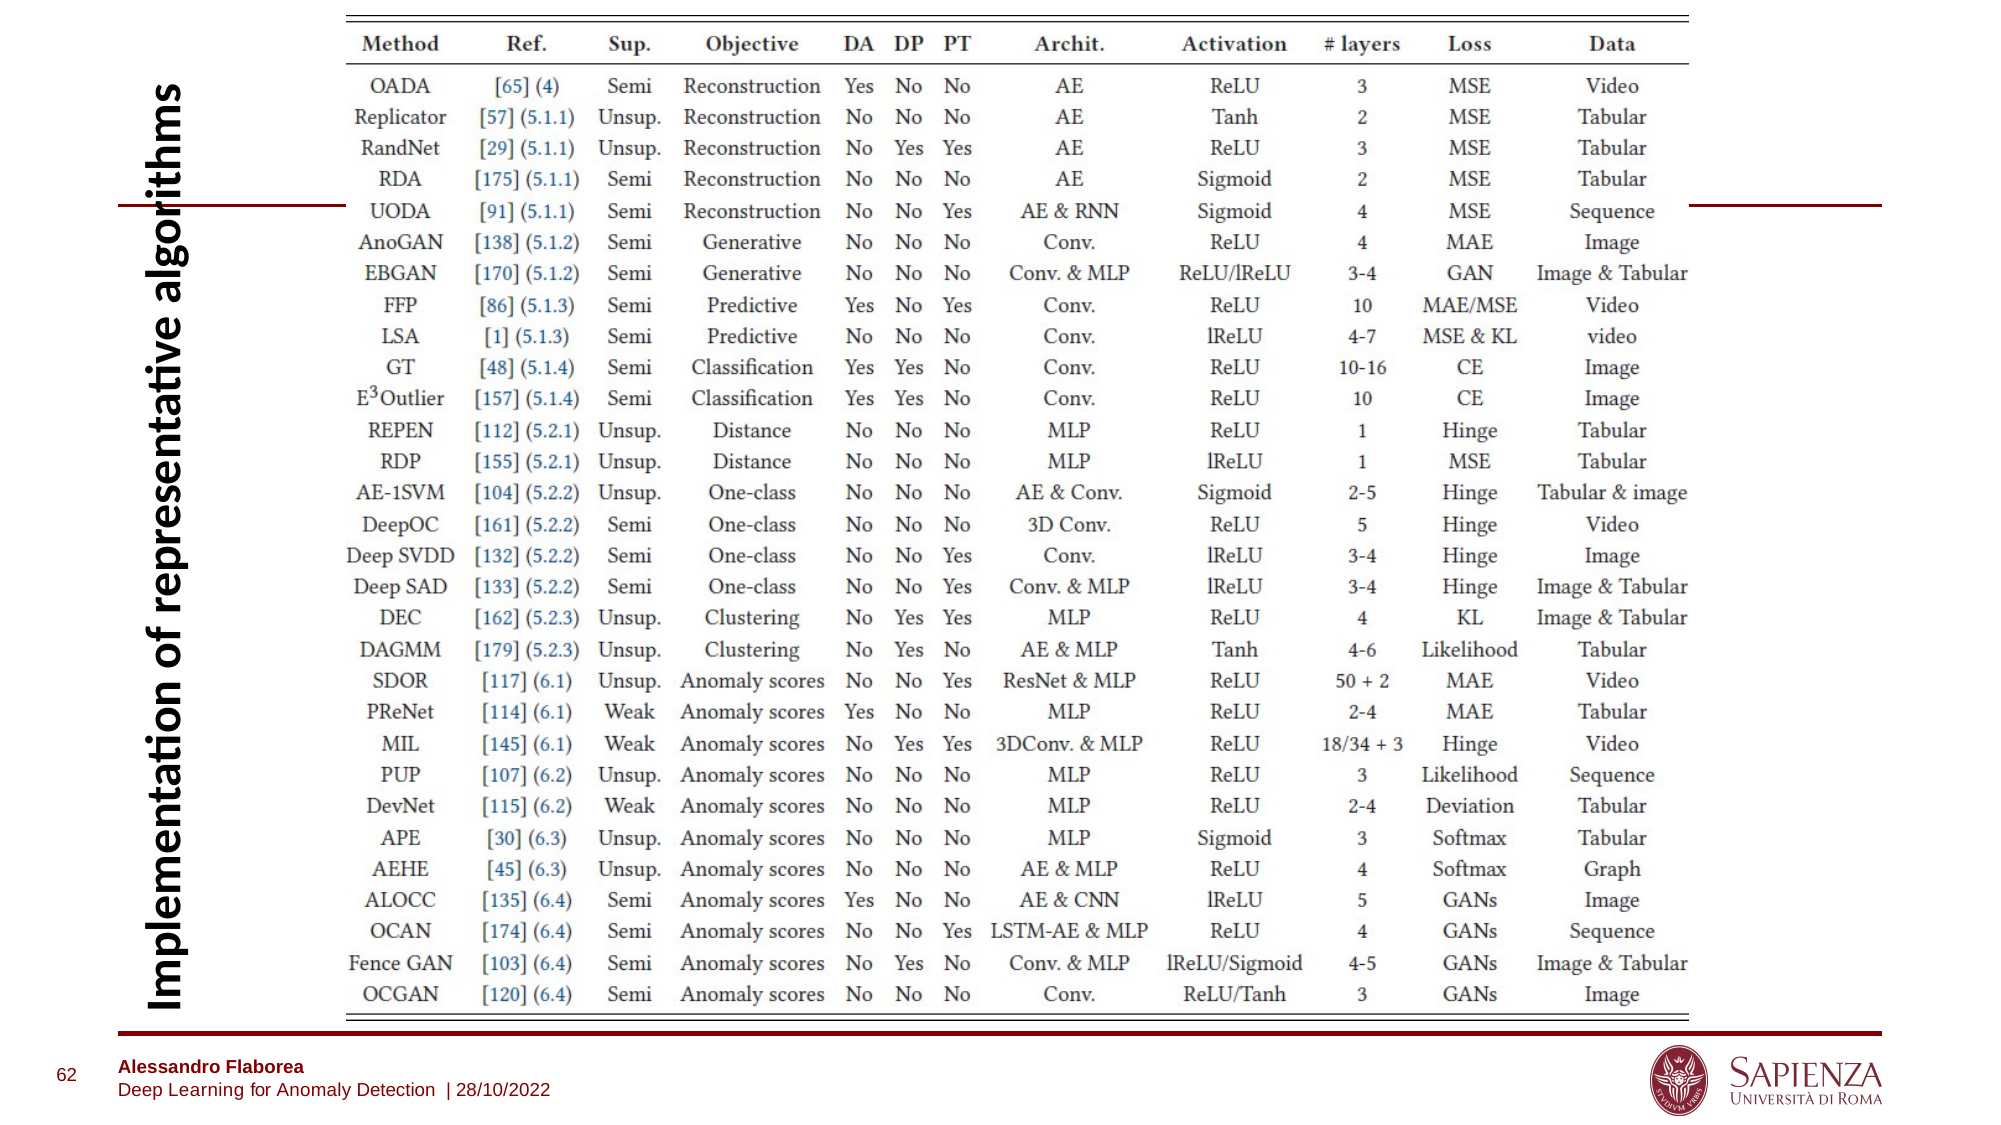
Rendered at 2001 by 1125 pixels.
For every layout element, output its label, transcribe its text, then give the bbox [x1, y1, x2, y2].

picture [346, 15, 1689, 1021]
picture [1650, 1045, 1882, 1116]
slide_number 62 [50, 1047, 88, 1125]
text_box Implementation of representative algorithms [140, 74, 195, 1015]
